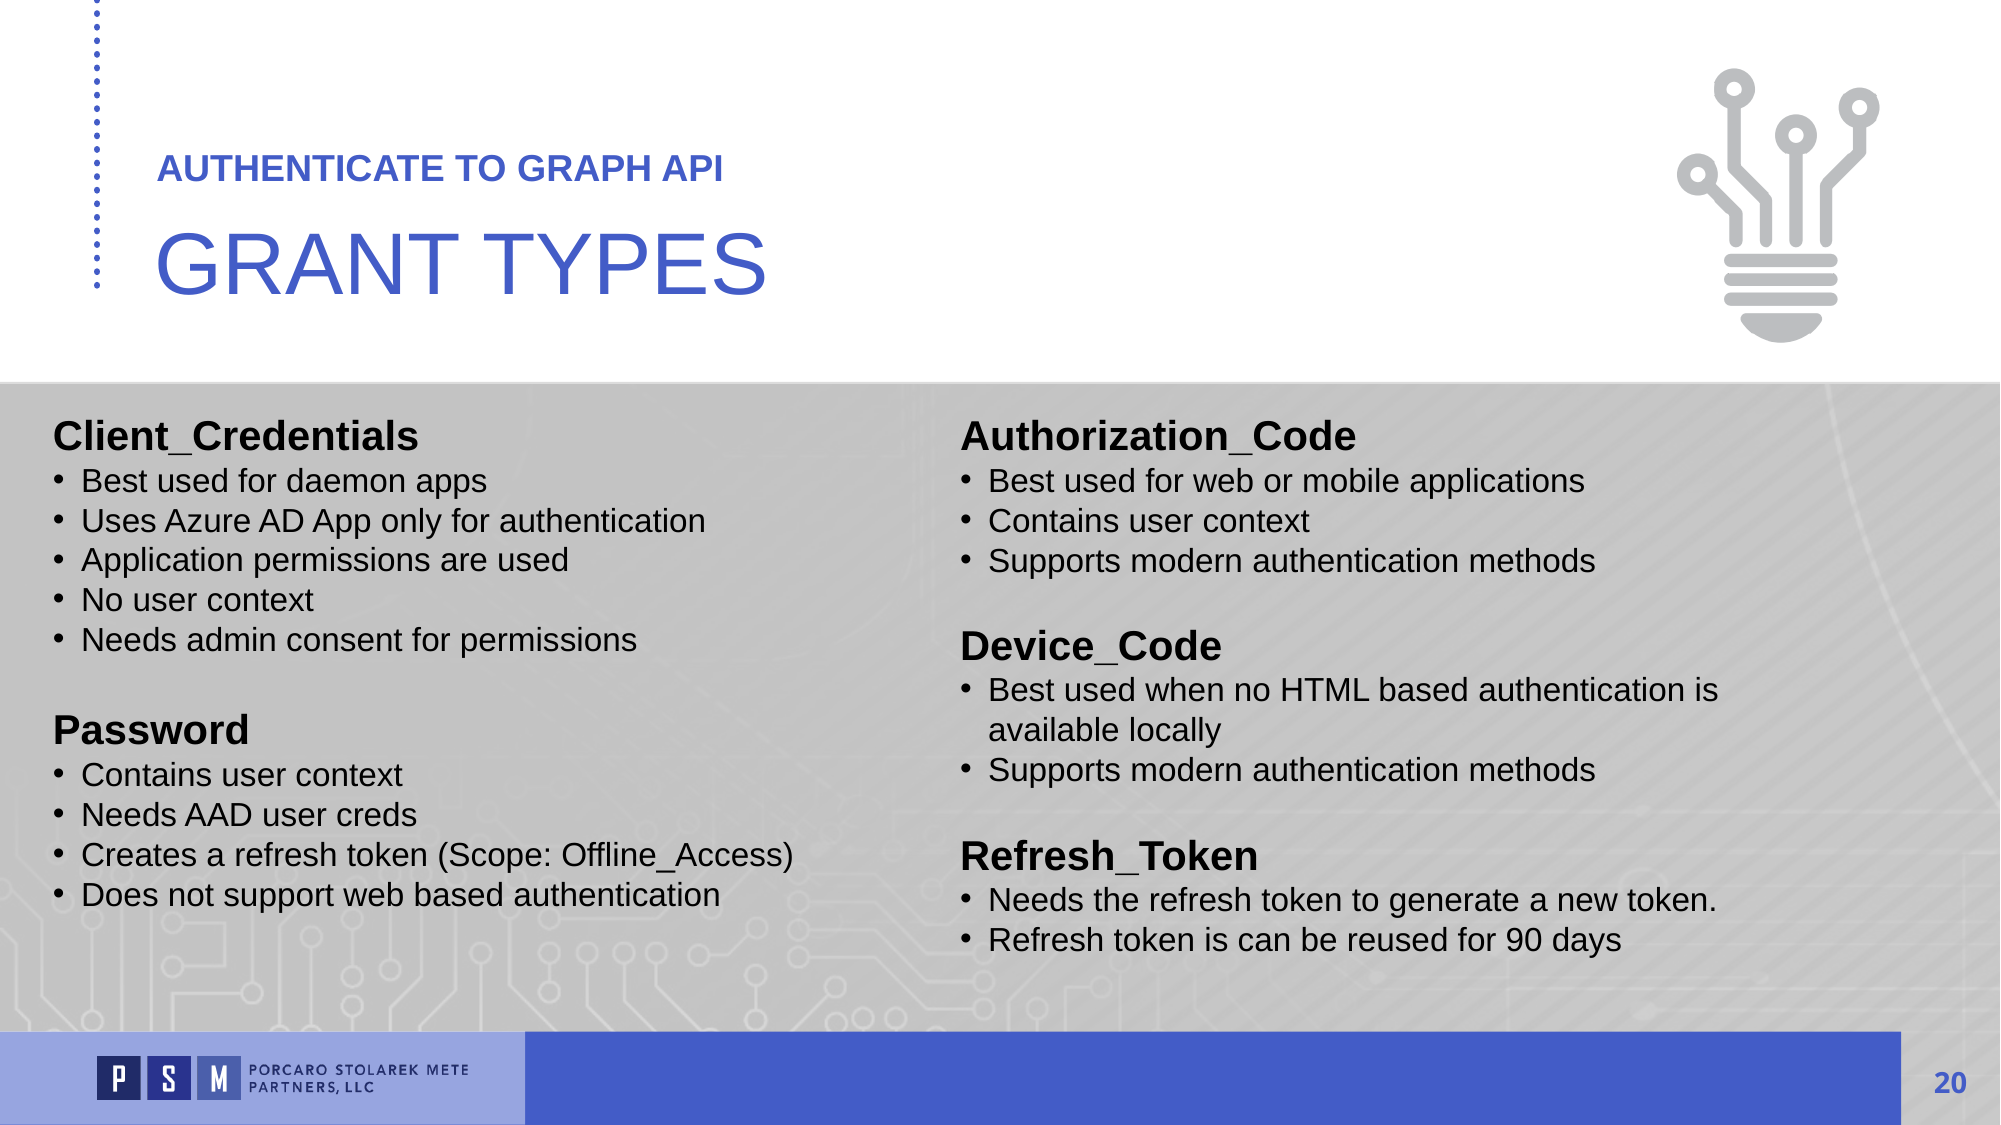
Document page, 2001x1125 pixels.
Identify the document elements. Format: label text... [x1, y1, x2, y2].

picture [0, 33, 2000, 1125]
text_box AUTHENTICATE TO GRAPH API [141, 136, 740, 197]
text_box GRANT TYPES [140, 199, 784, 320]
